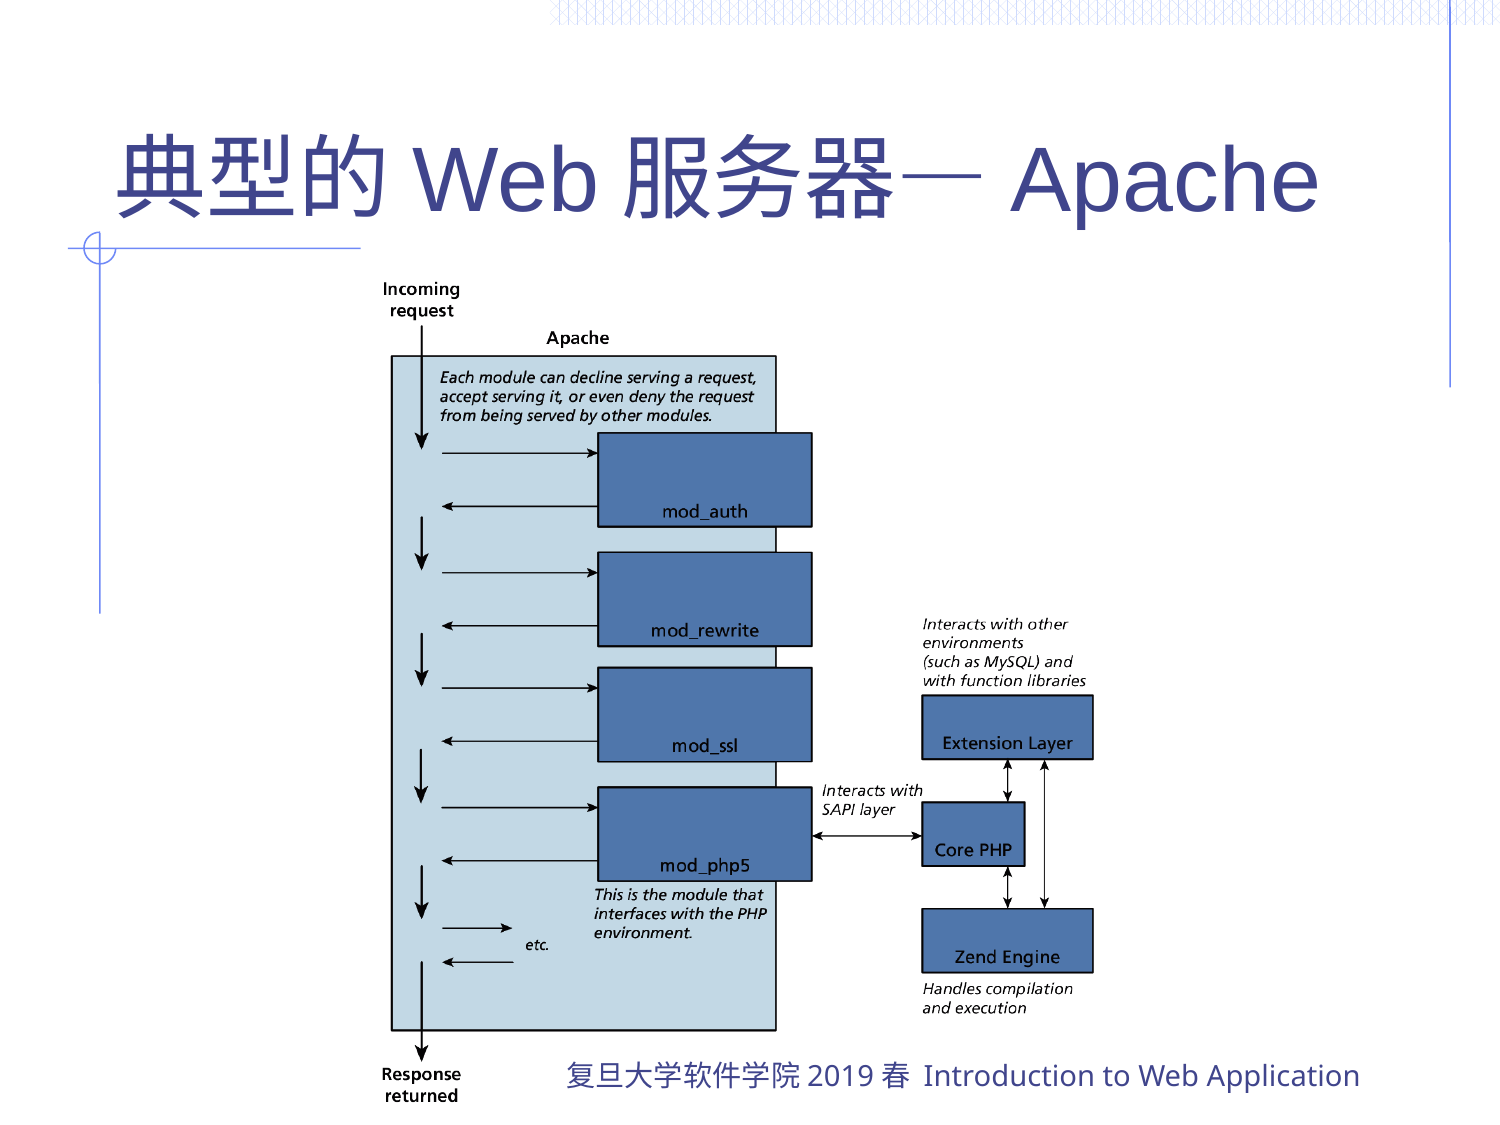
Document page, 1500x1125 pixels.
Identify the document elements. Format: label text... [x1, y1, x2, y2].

title 典型的Web服务器—Apache [99, 50, 1375, 238]
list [381, 278, 1094, 1107]
